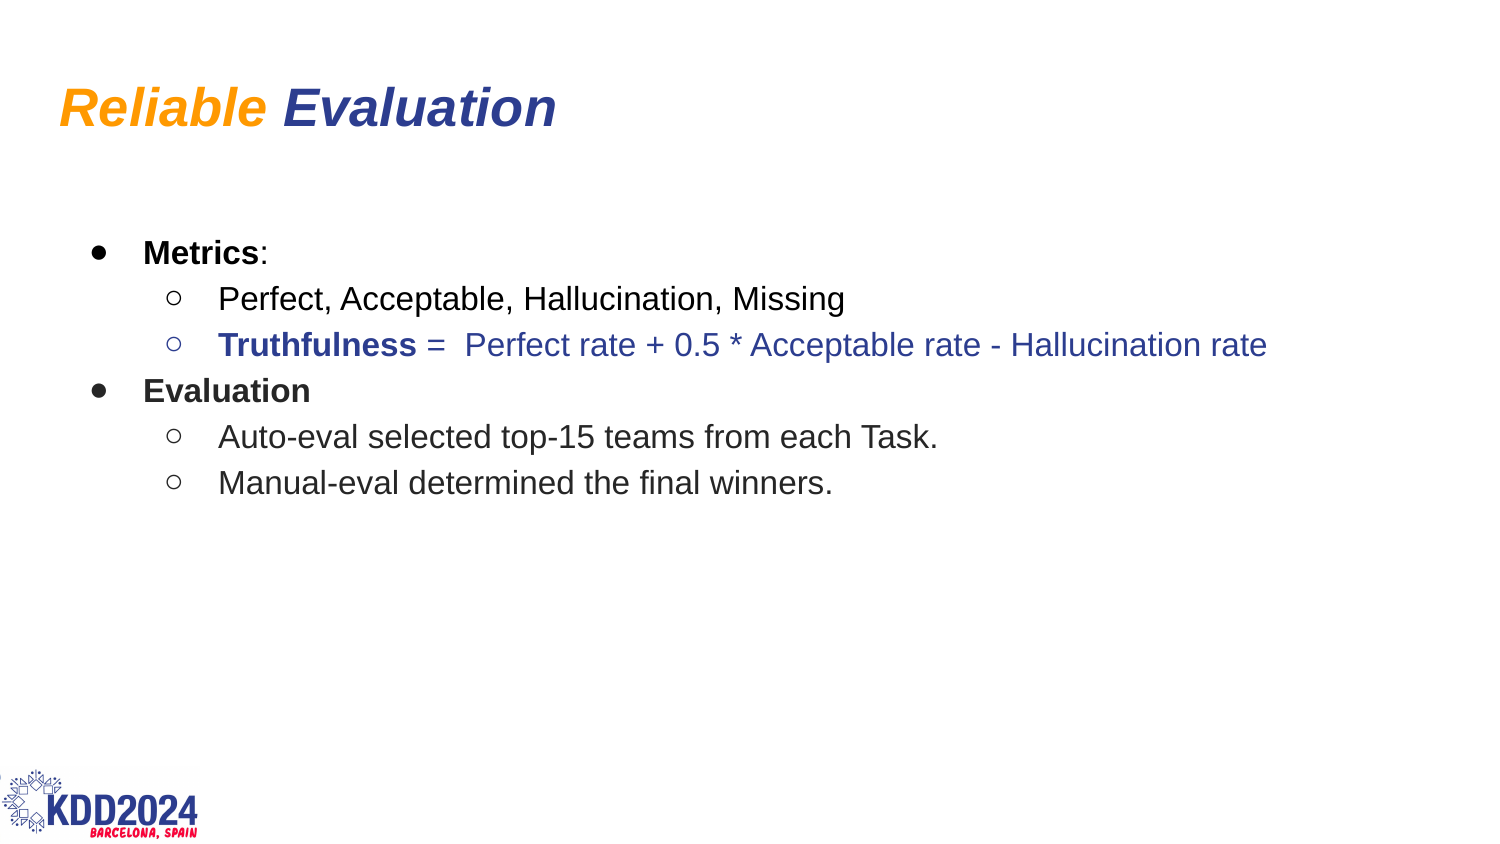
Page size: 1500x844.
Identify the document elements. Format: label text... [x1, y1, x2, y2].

picture [0, 766, 201, 844]
text_box Reliable Evaluation [44, 57, 1443, 158]
text_box Metrics: Perfect, Acceptable, Hallucination, Missing Truthfulness = Perfect rate + 0.5 * Acceptable rate - Hallucination rate Evaluation Auto-eval selected top-15 teams from each Task. Manual-eval determined the final winners. [53, 210, 1435, 712]
